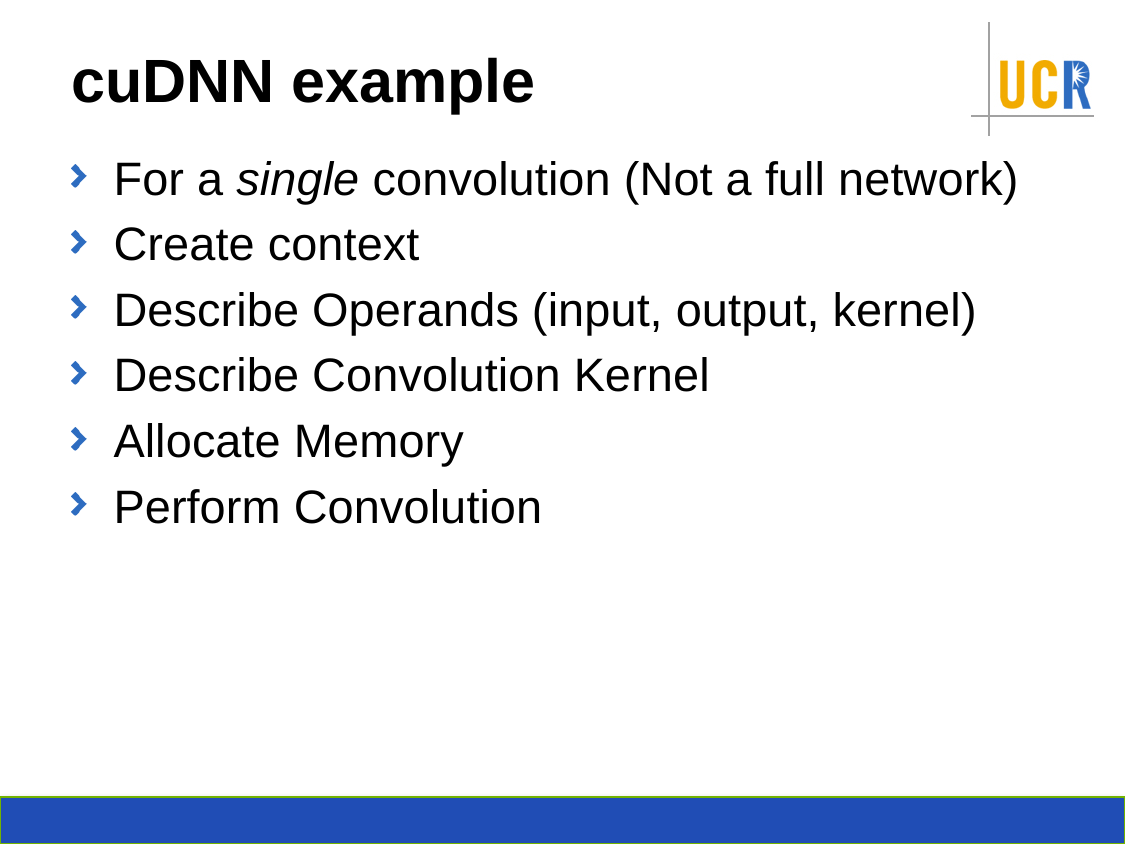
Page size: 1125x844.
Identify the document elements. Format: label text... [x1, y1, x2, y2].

picture [71, 361, 89, 385]
picture [71, 230, 89, 254]
picture [71, 295, 89, 319]
picture [71, 492, 89, 516]
list For a single convolution (Not a full network) Create context Describe Operands (input, output, kernel) Describe Convolution Kernel Allocate Memory Perform Convolution [56, 140, 1069, 769]
picture [71, 427, 89, 451]
picture [71, 164, 89, 188]
picture [962, 0, 1125, 147]
title cuDNN example [56, 28, 976, 122]
